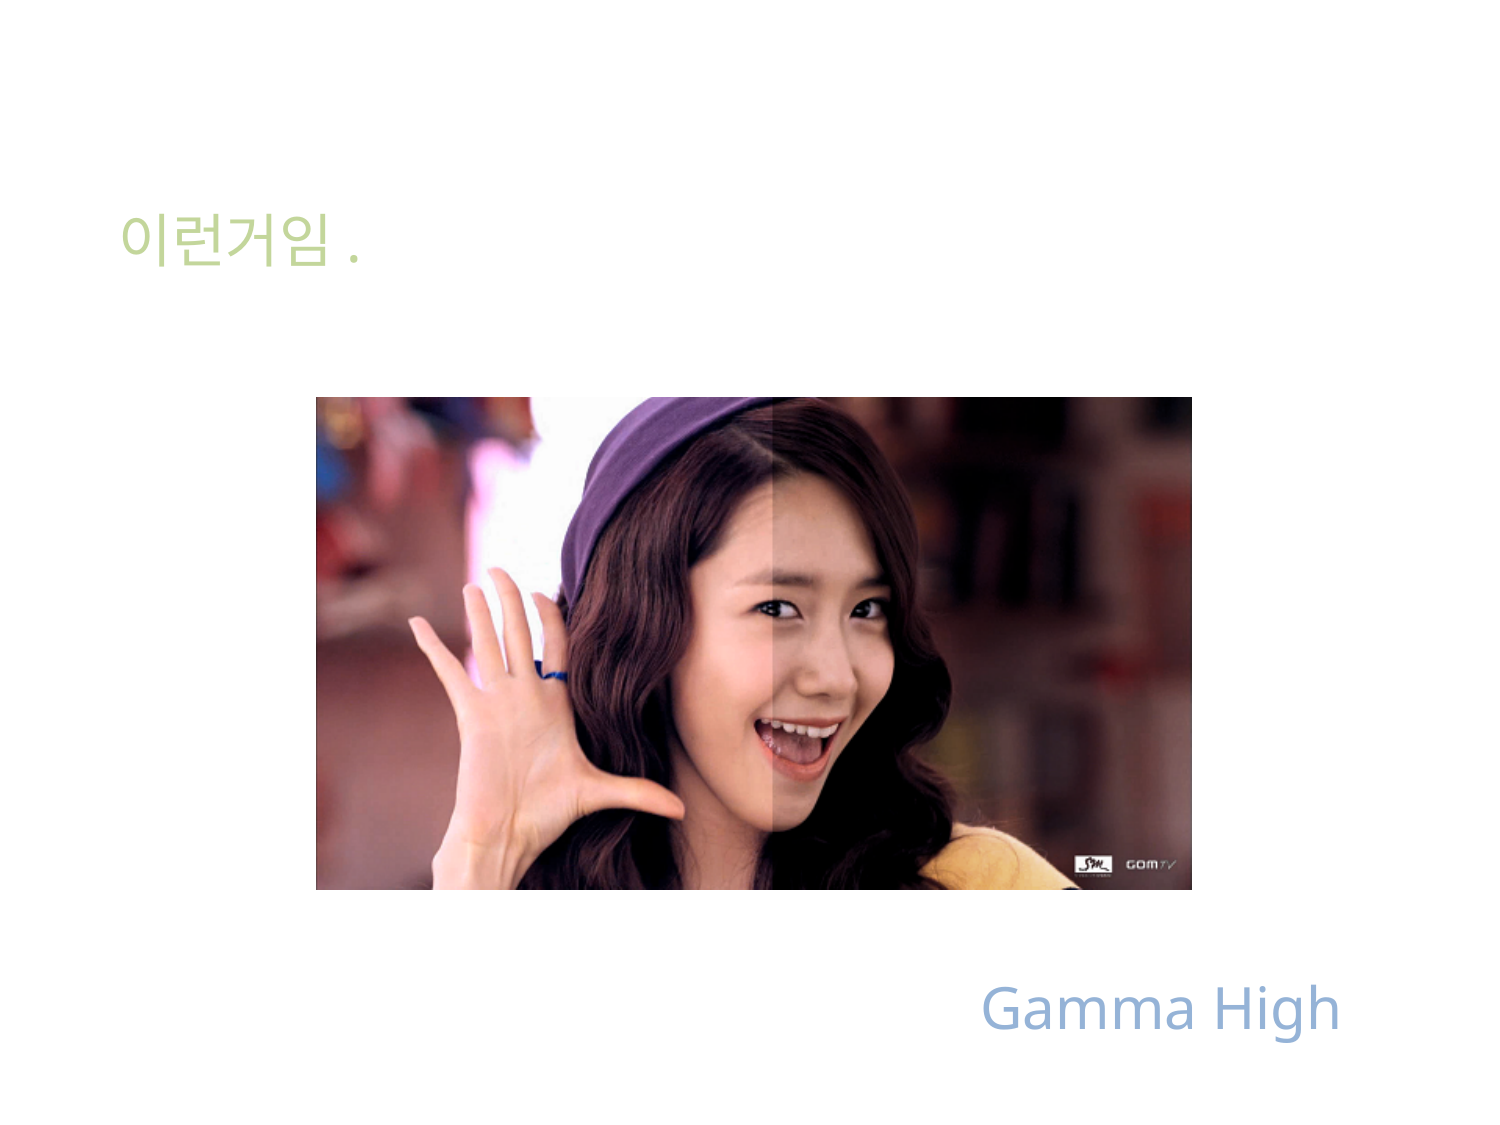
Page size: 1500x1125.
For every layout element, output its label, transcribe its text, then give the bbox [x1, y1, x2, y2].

text_box Gamma High [965, 964, 1358, 1049]
picture [316, 396, 1193, 890]
text_box 이런거임. [104, 196, 378, 281]
